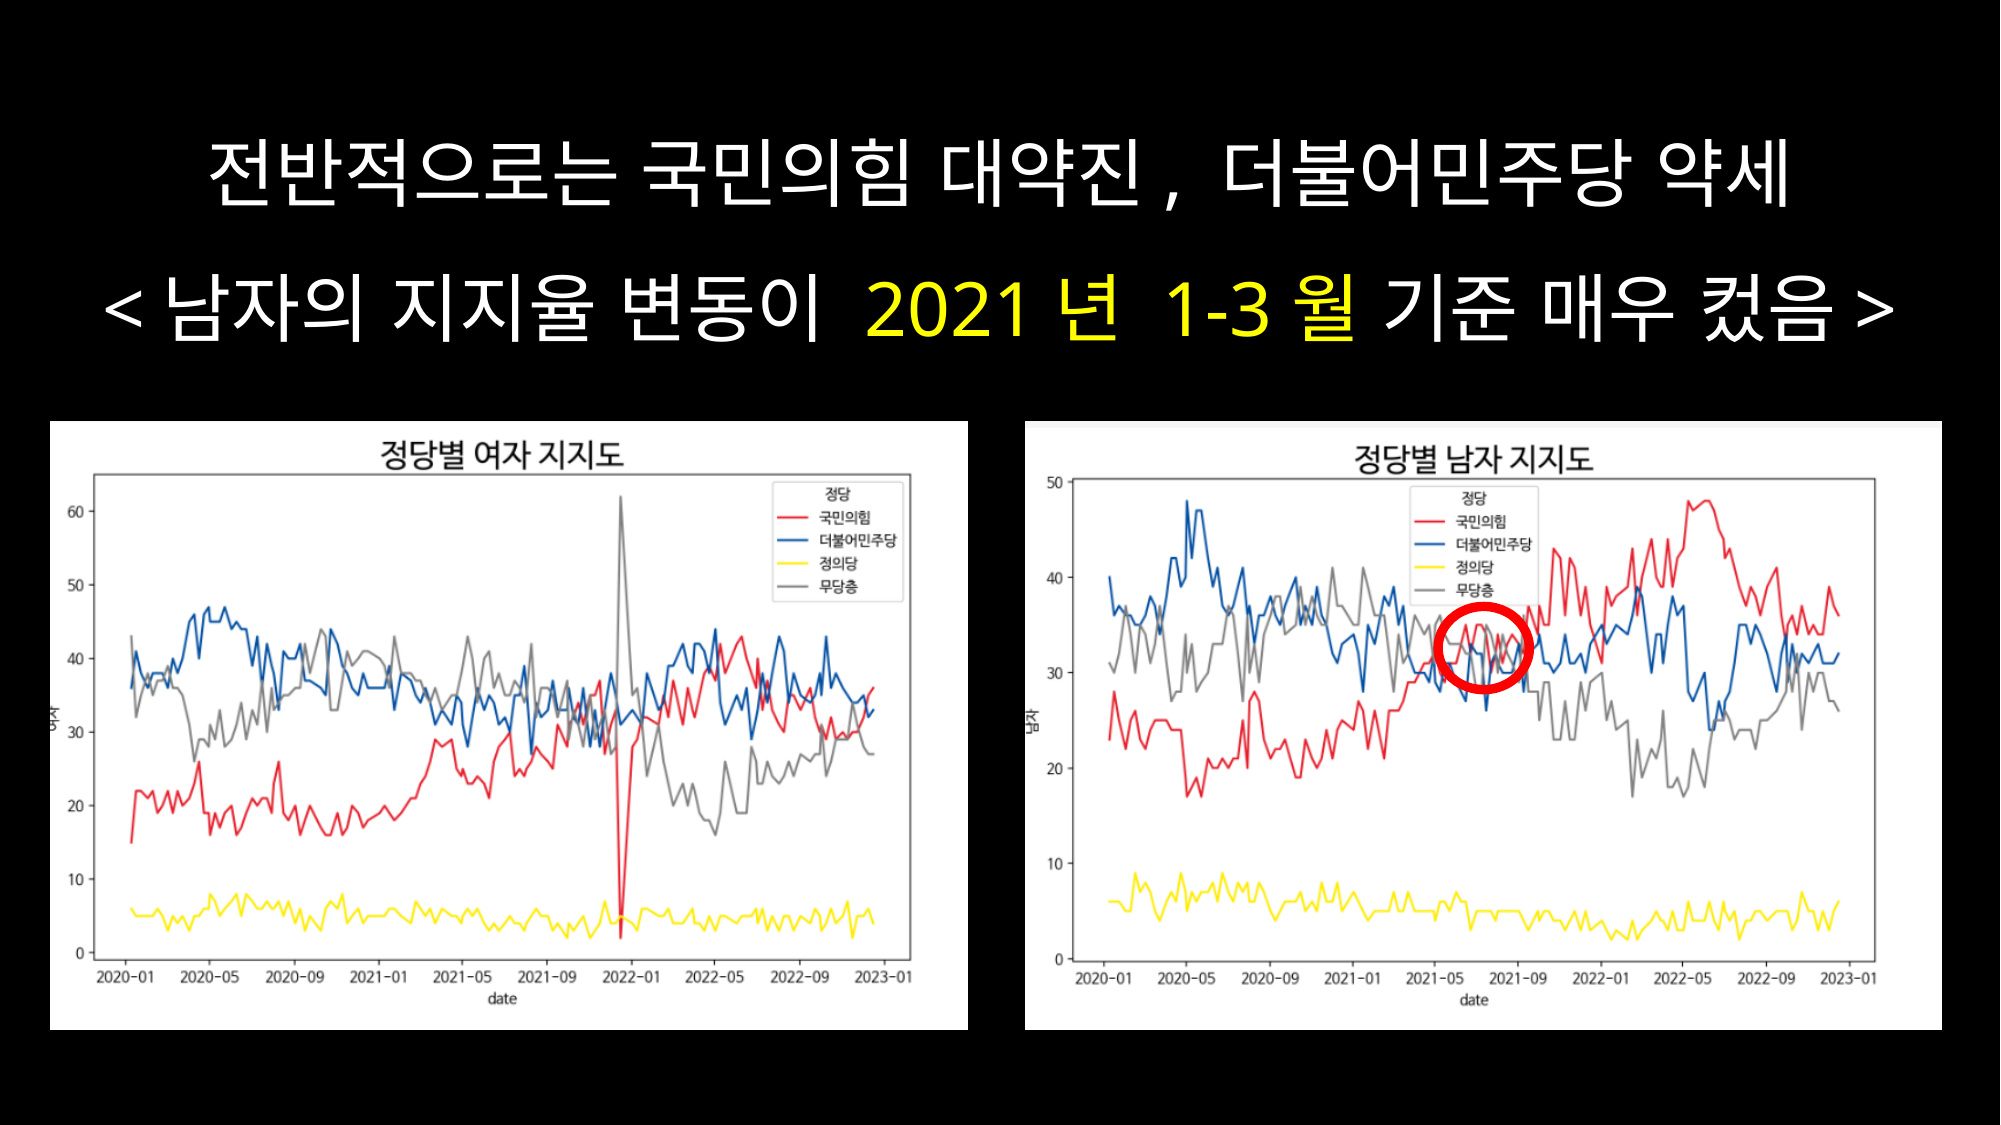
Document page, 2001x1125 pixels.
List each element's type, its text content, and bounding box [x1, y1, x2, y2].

picture [1025, 421, 1942, 1030]
text_box 전반적으로는 국민의힘 대약진, 더불어민주당 약세 <남자의 지지율 변동이 2021년 1-3월 기준 매우 컸음> [87, 74, 1913, 360]
picture [50, 421, 968, 1030]
